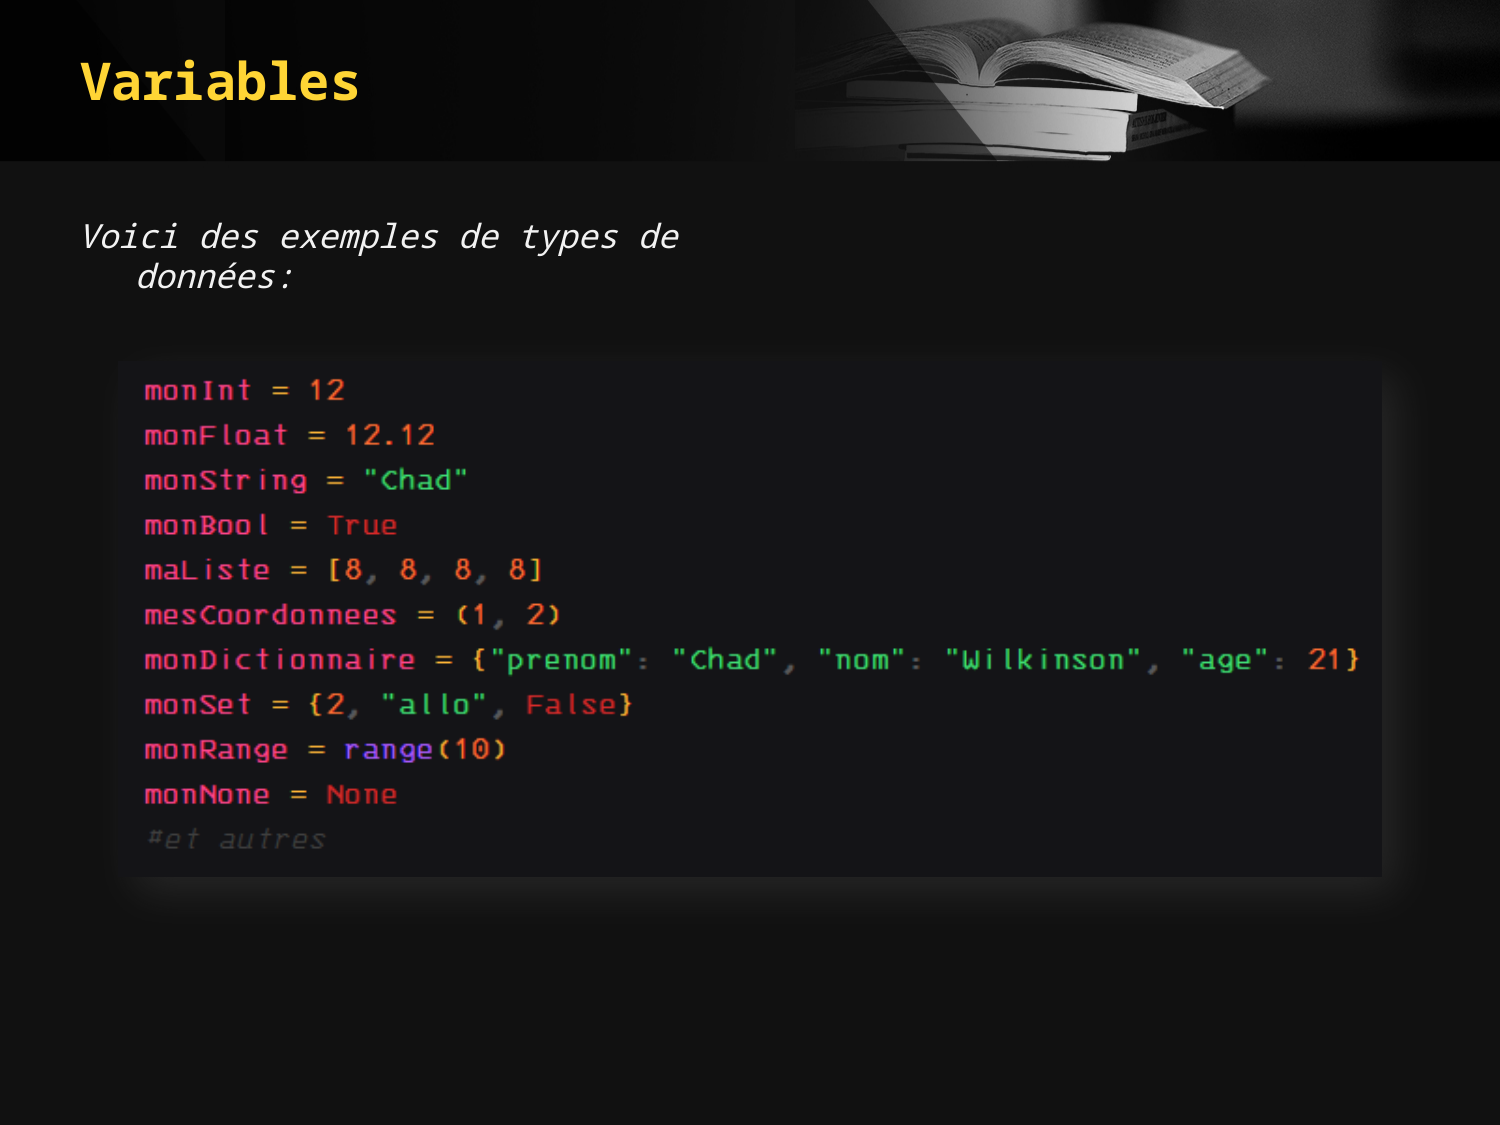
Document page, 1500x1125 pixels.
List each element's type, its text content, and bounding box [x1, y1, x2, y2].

title Variables [64, 14, 1376, 145]
picture [0, 0, 1500, 1125]
list Voici des exemples de types de données: [63, 208, 809, 268]
